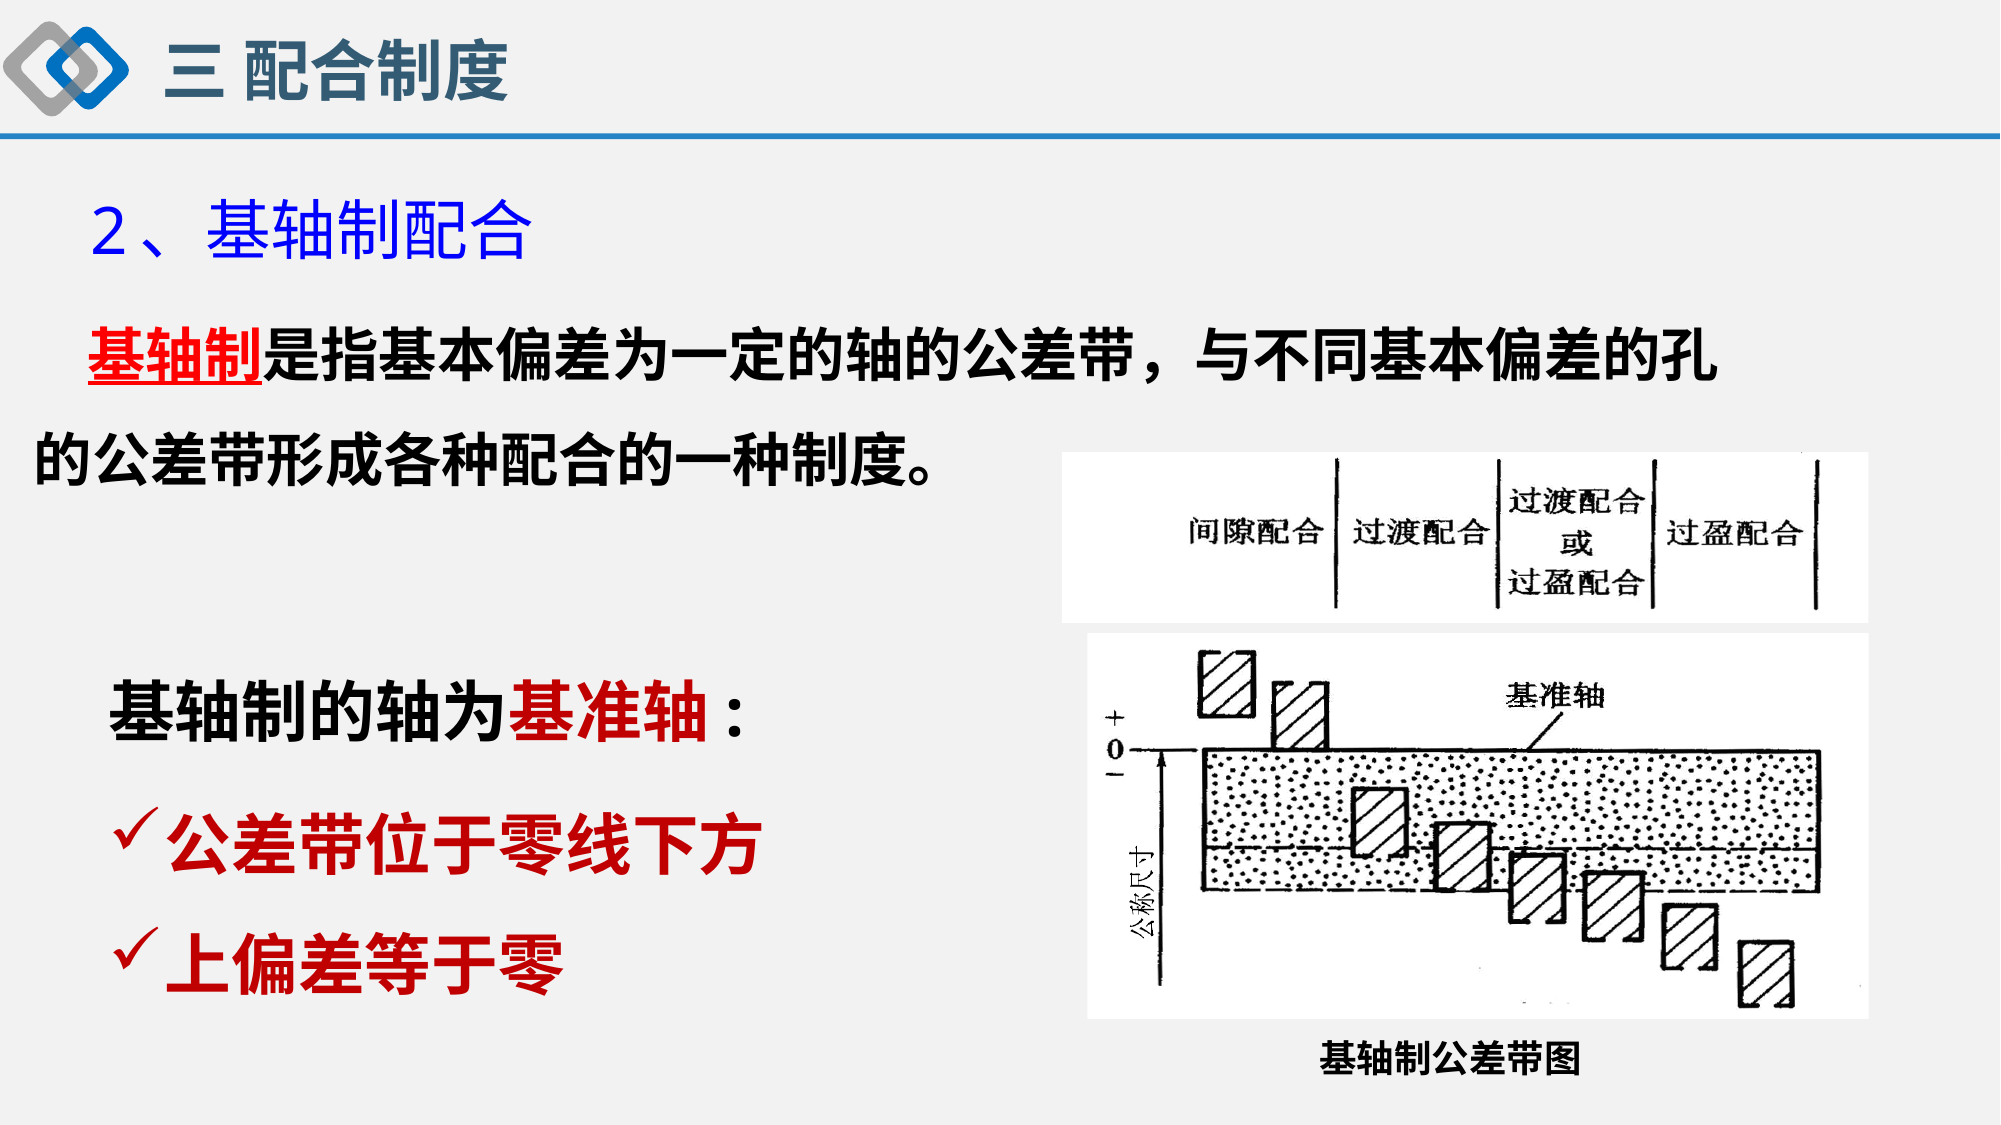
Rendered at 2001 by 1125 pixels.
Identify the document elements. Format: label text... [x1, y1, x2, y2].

text_box 2、基轴制配合 [75, 181, 950, 277]
text_box 三 配合制度 [146, 0, 1038, 144]
text_box 基轴制的轴为基准轴: 公差带位于零线下方 上偏差等于零 [93, 622, 870, 1010]
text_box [1061, 451, 1869, 1093]
text_box 基轴制是指基本偏差为一定的轴的公差带，与不同基本偏差的孔的公差带形成各种配合的一种制度。 [19, 276, 1767, 501]
